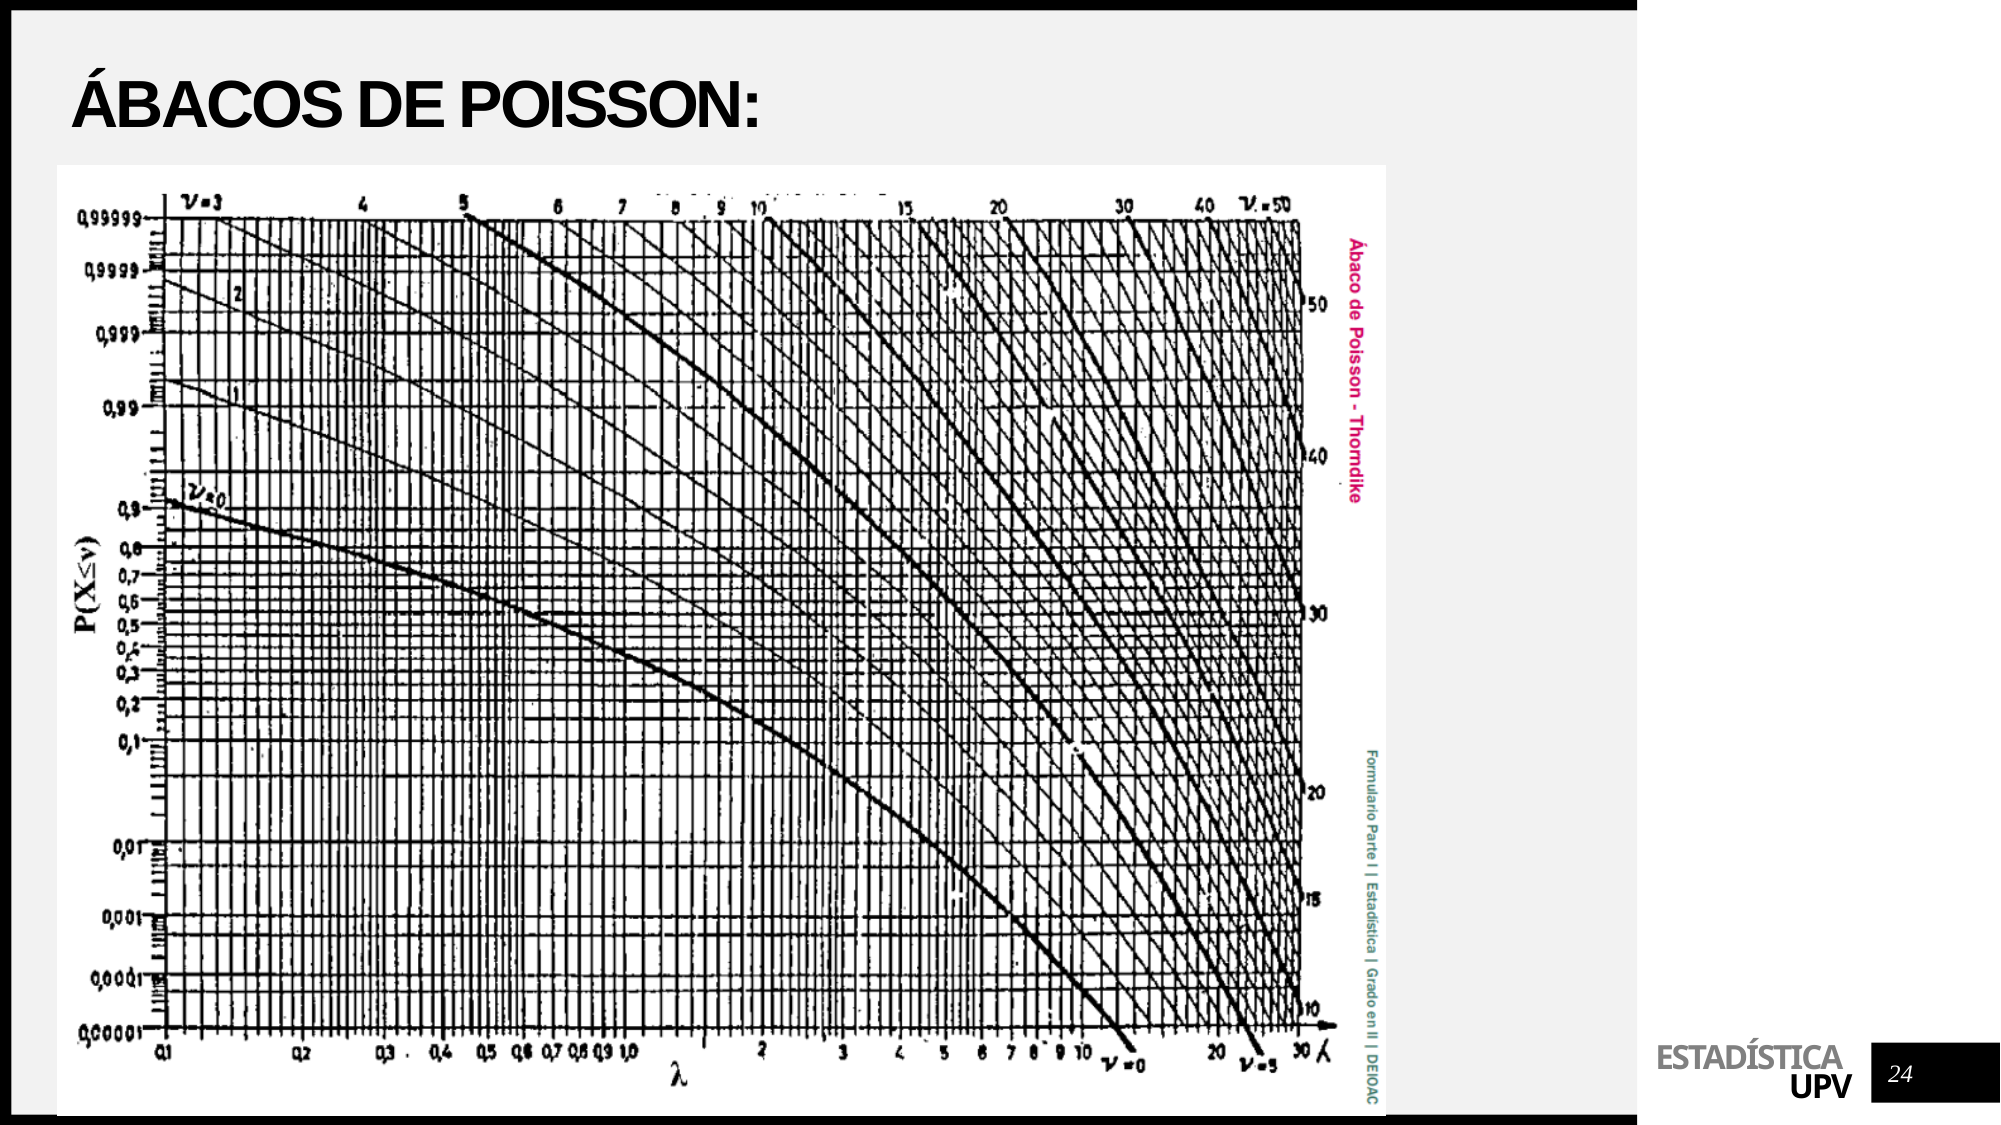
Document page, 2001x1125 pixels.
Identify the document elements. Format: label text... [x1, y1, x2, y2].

picture [56, 165, 1386, 1117]
slide_number 24 [1877, 1050, 1924, 1096]
